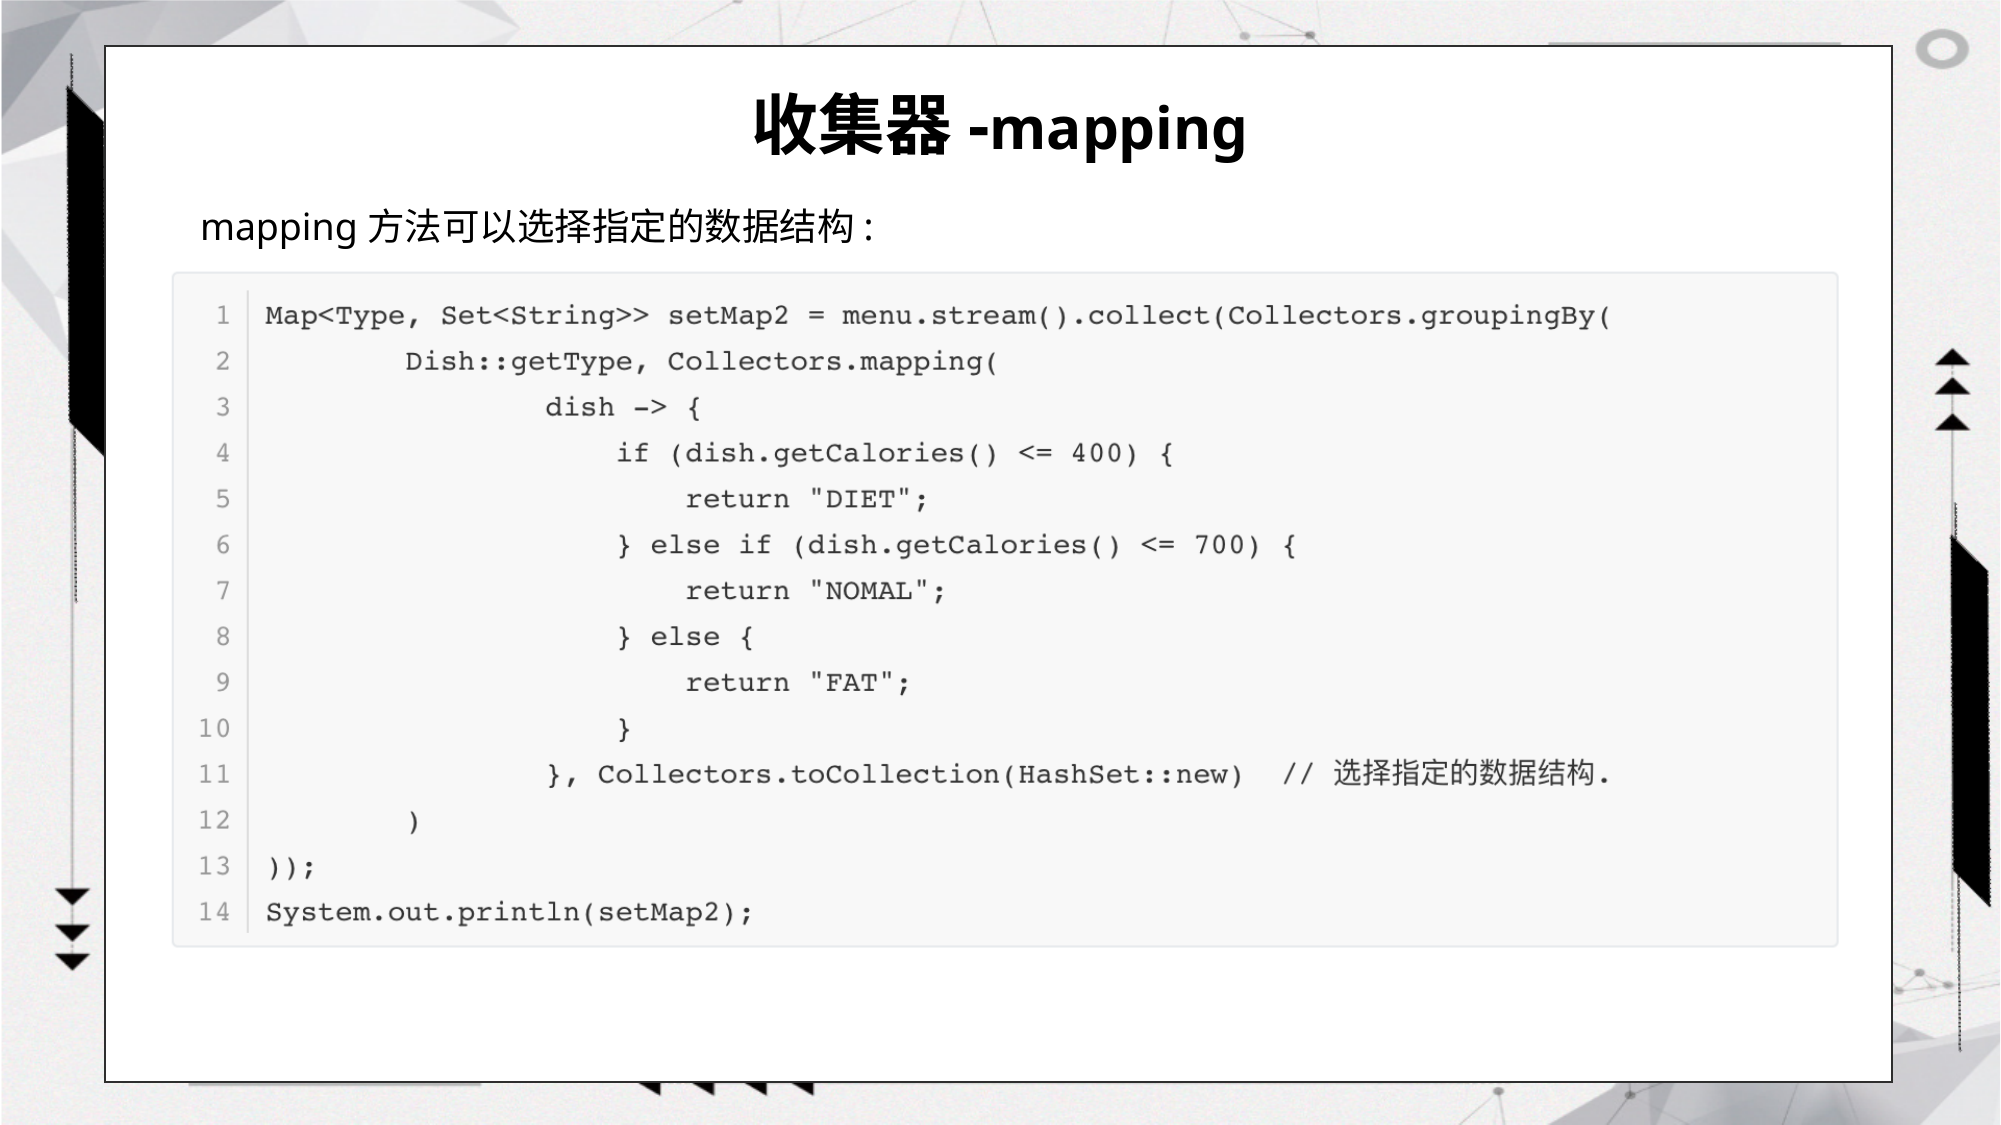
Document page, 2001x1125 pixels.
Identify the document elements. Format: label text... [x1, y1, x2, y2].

title 收集器-mapping [573, 59, 1427, 195]
text_box mapping方法可以选择指定的数据结构: [185, 195, 1776, 256]
picture [0, 0, 2001, 1125]
